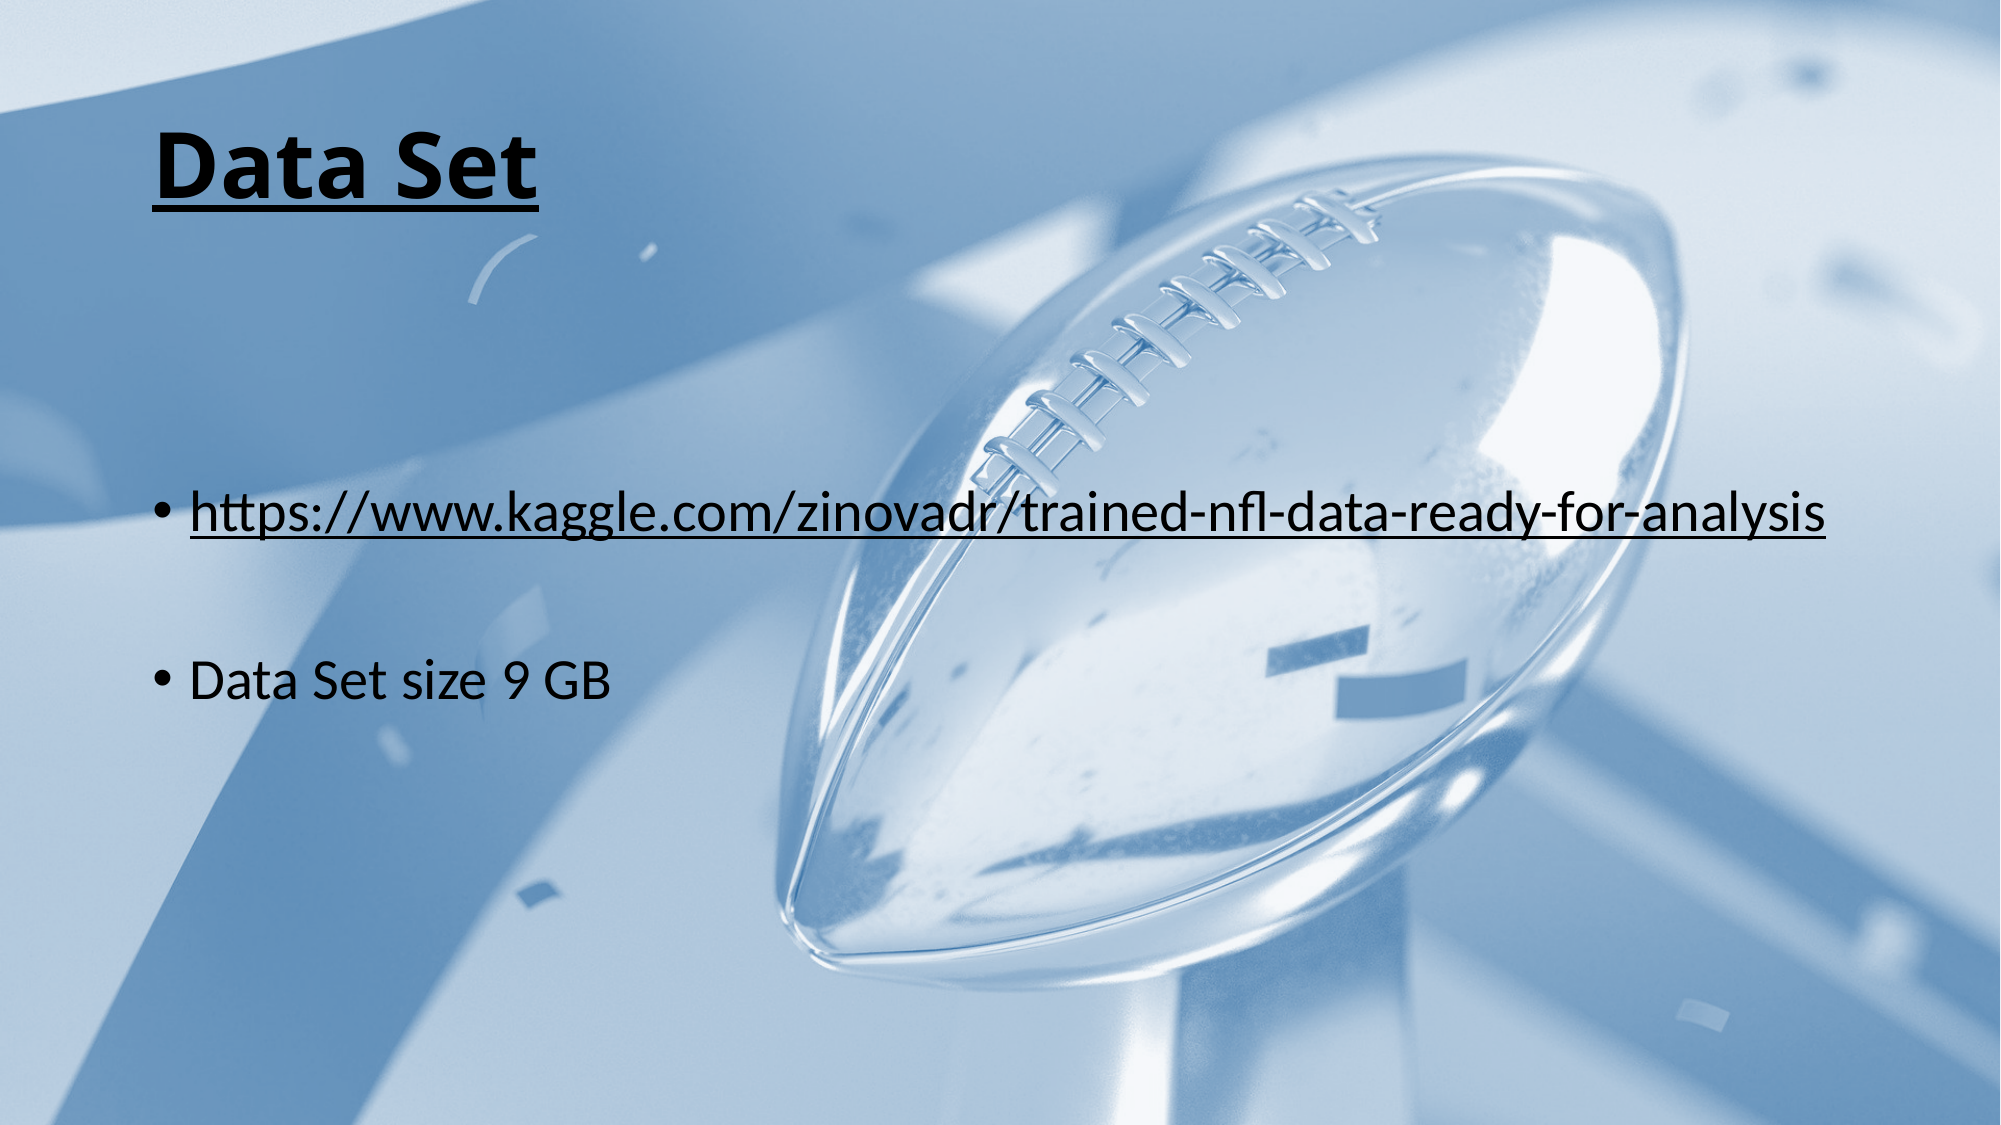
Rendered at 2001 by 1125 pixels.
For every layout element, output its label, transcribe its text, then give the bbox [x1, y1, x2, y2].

list https://www.kaggle.com/zinovadr/trained-nfl-data-ready-for-analysis Data Set size 9 GB [137, 299, 1863, 1014]
title Data Set [137, 59, 1863, 278]
